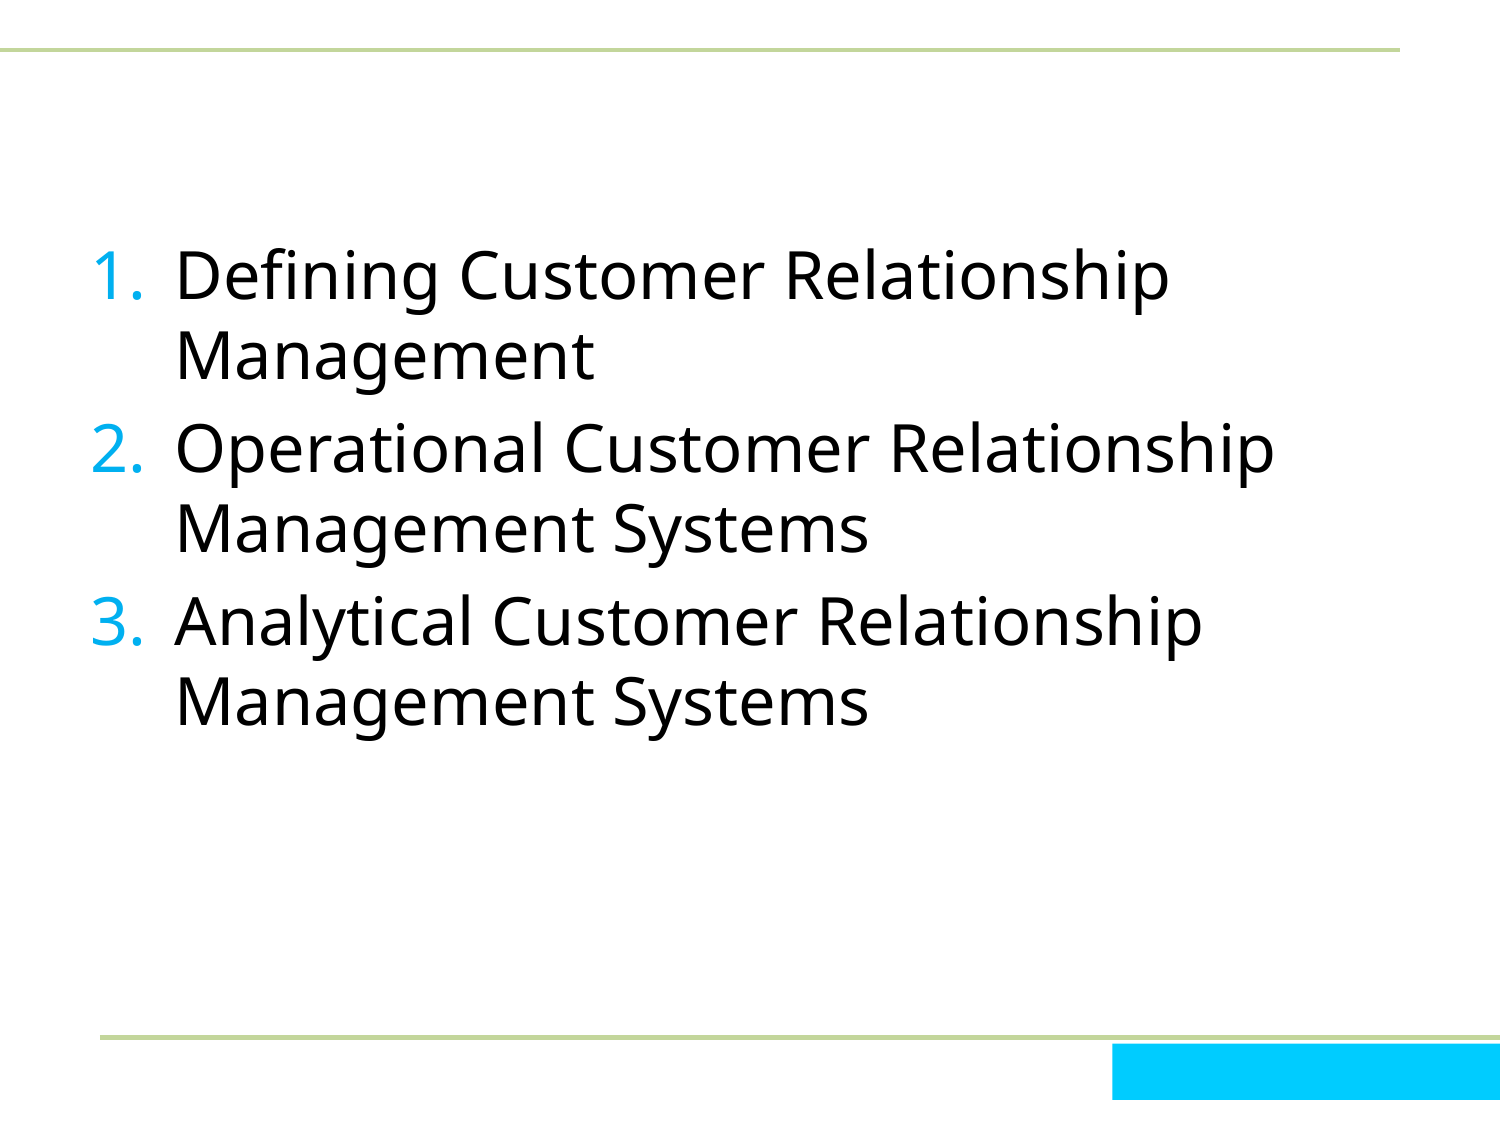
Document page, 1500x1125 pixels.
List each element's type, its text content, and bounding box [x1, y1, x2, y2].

list Defining Customer Relationship Management Operational Customer Relationship Management Systems Analytical Customer Relationship Management Systems [75, 224, 1425, 1005]
